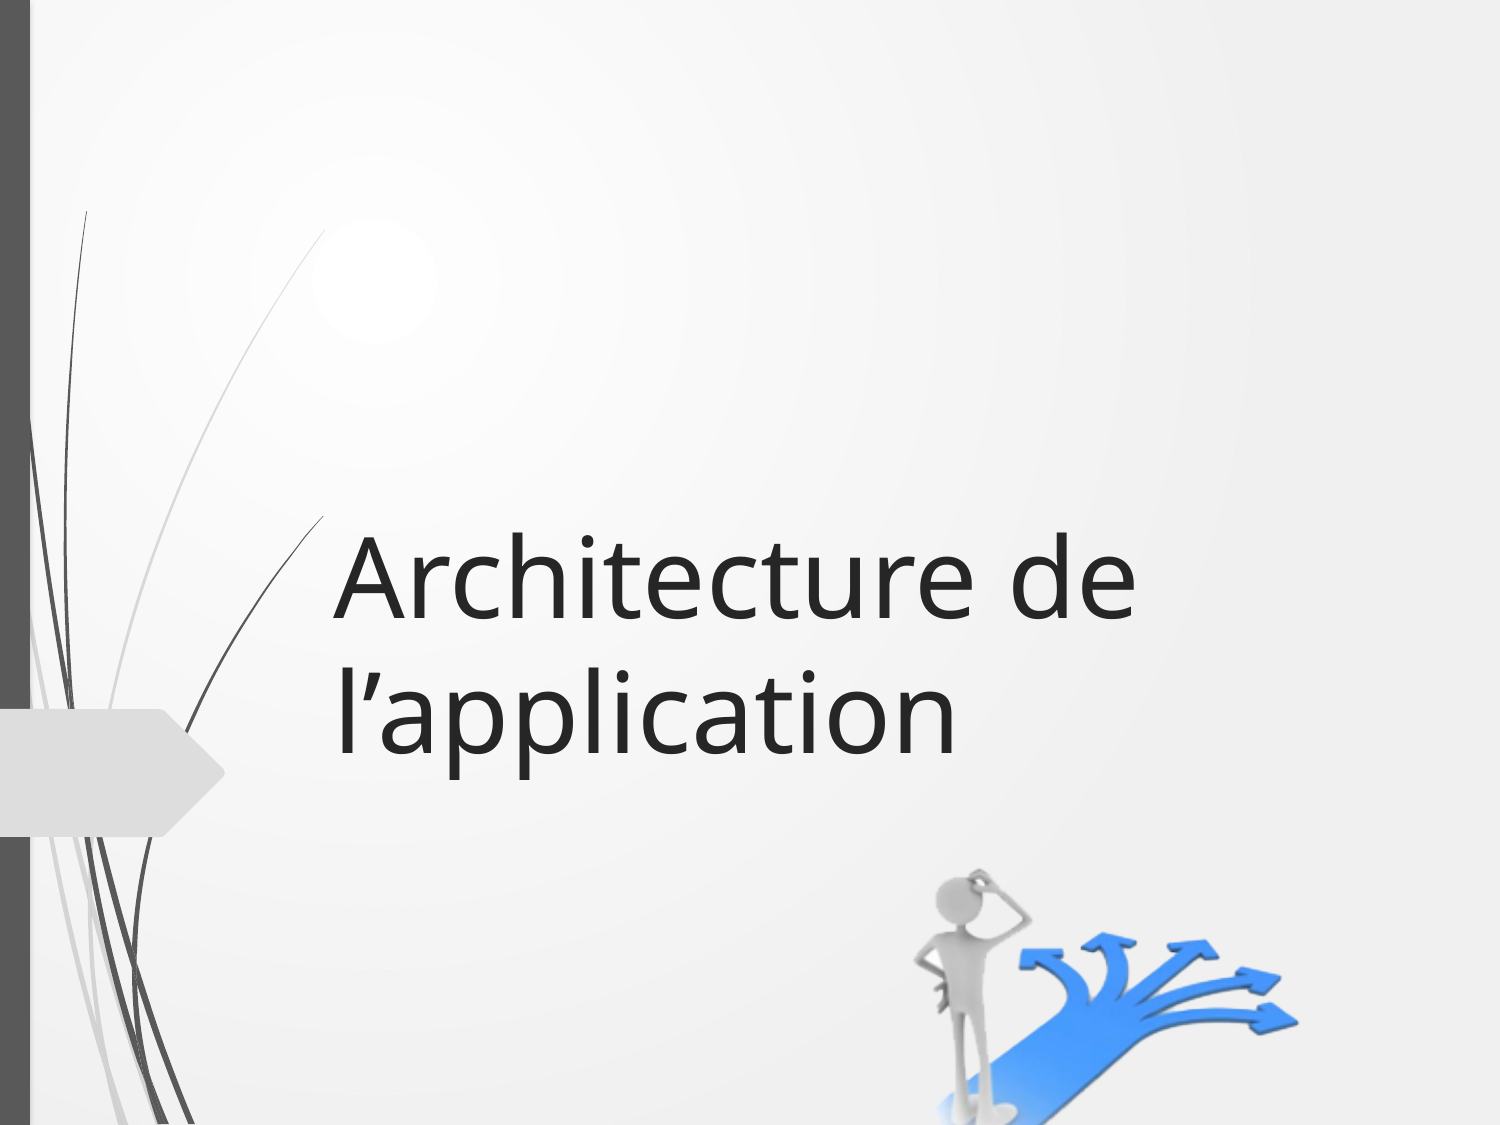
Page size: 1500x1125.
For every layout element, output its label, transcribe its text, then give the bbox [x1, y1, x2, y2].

title Architecture de l’application [318, 412, 1402, 784]
picture [888, 829, 1319, 1125]
